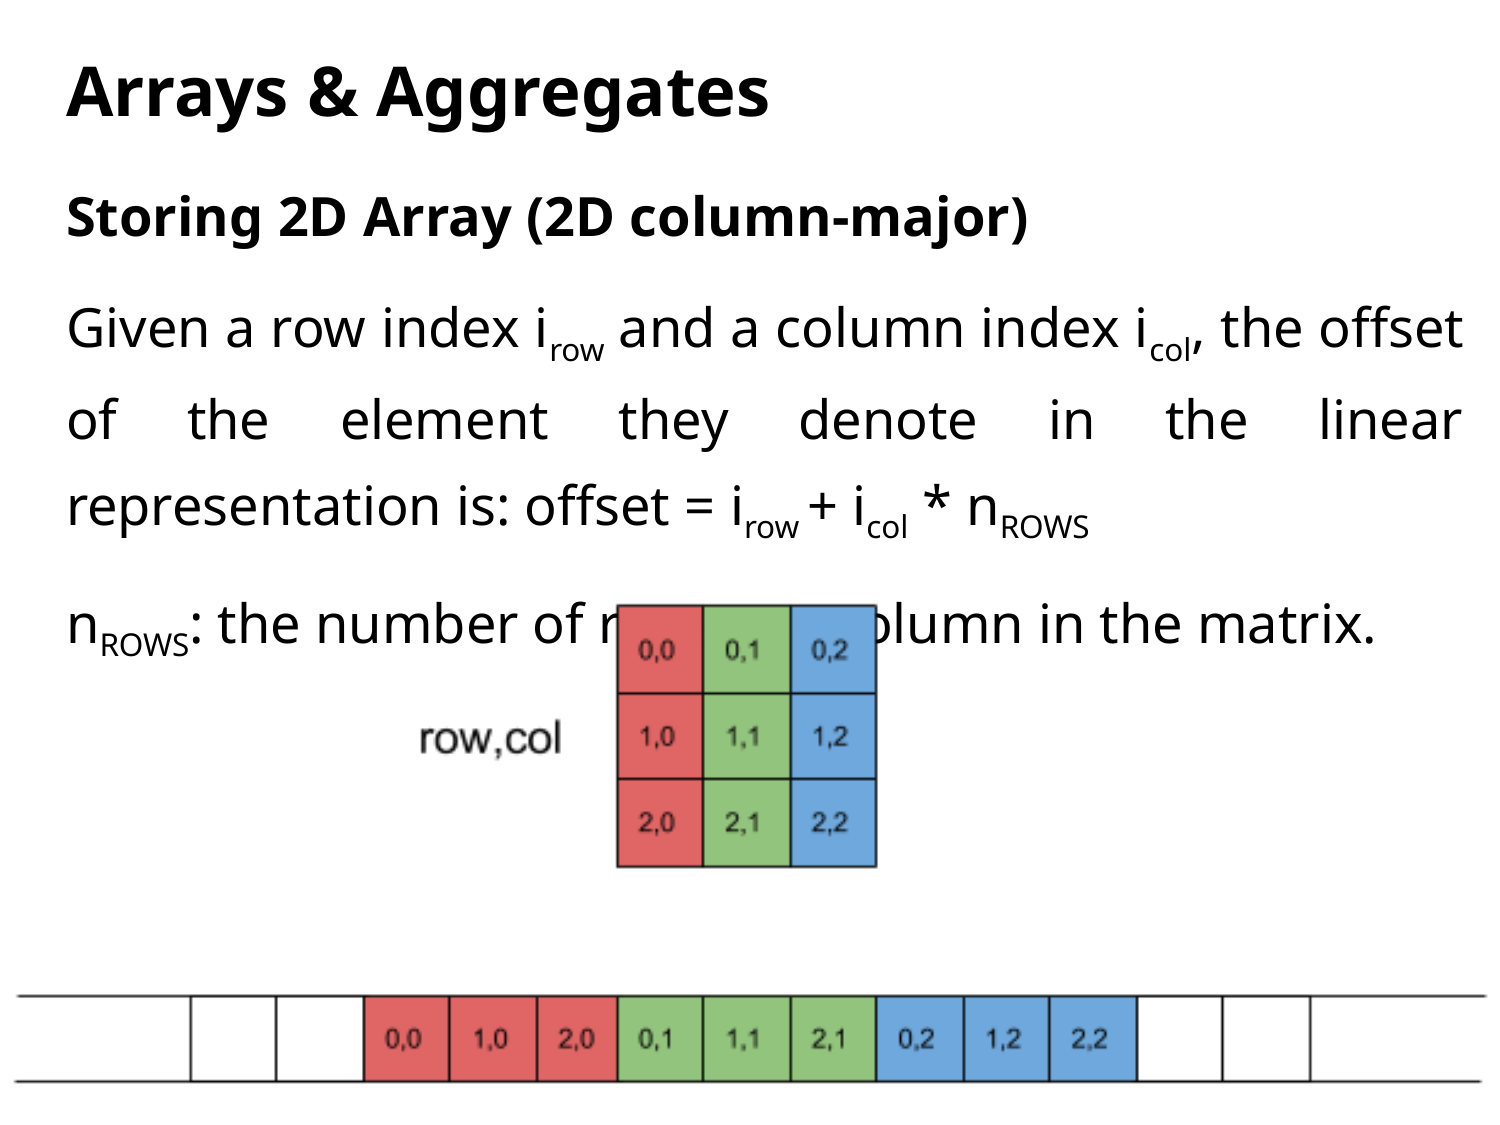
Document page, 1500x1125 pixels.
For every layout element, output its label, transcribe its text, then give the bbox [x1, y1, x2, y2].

title Arrays & Aggregates [51, 27, 1449, 152]
picture [0, 588, 1500, 1125]
list Storing 2D Array (2D column-major) Given a row index irow and a column index icol, the offset of the element they denote in the linear representation is: offset = irow + icol * nROWS nROWS: the number of rows per column in the matrix. [51, 152, 1480, 586]
